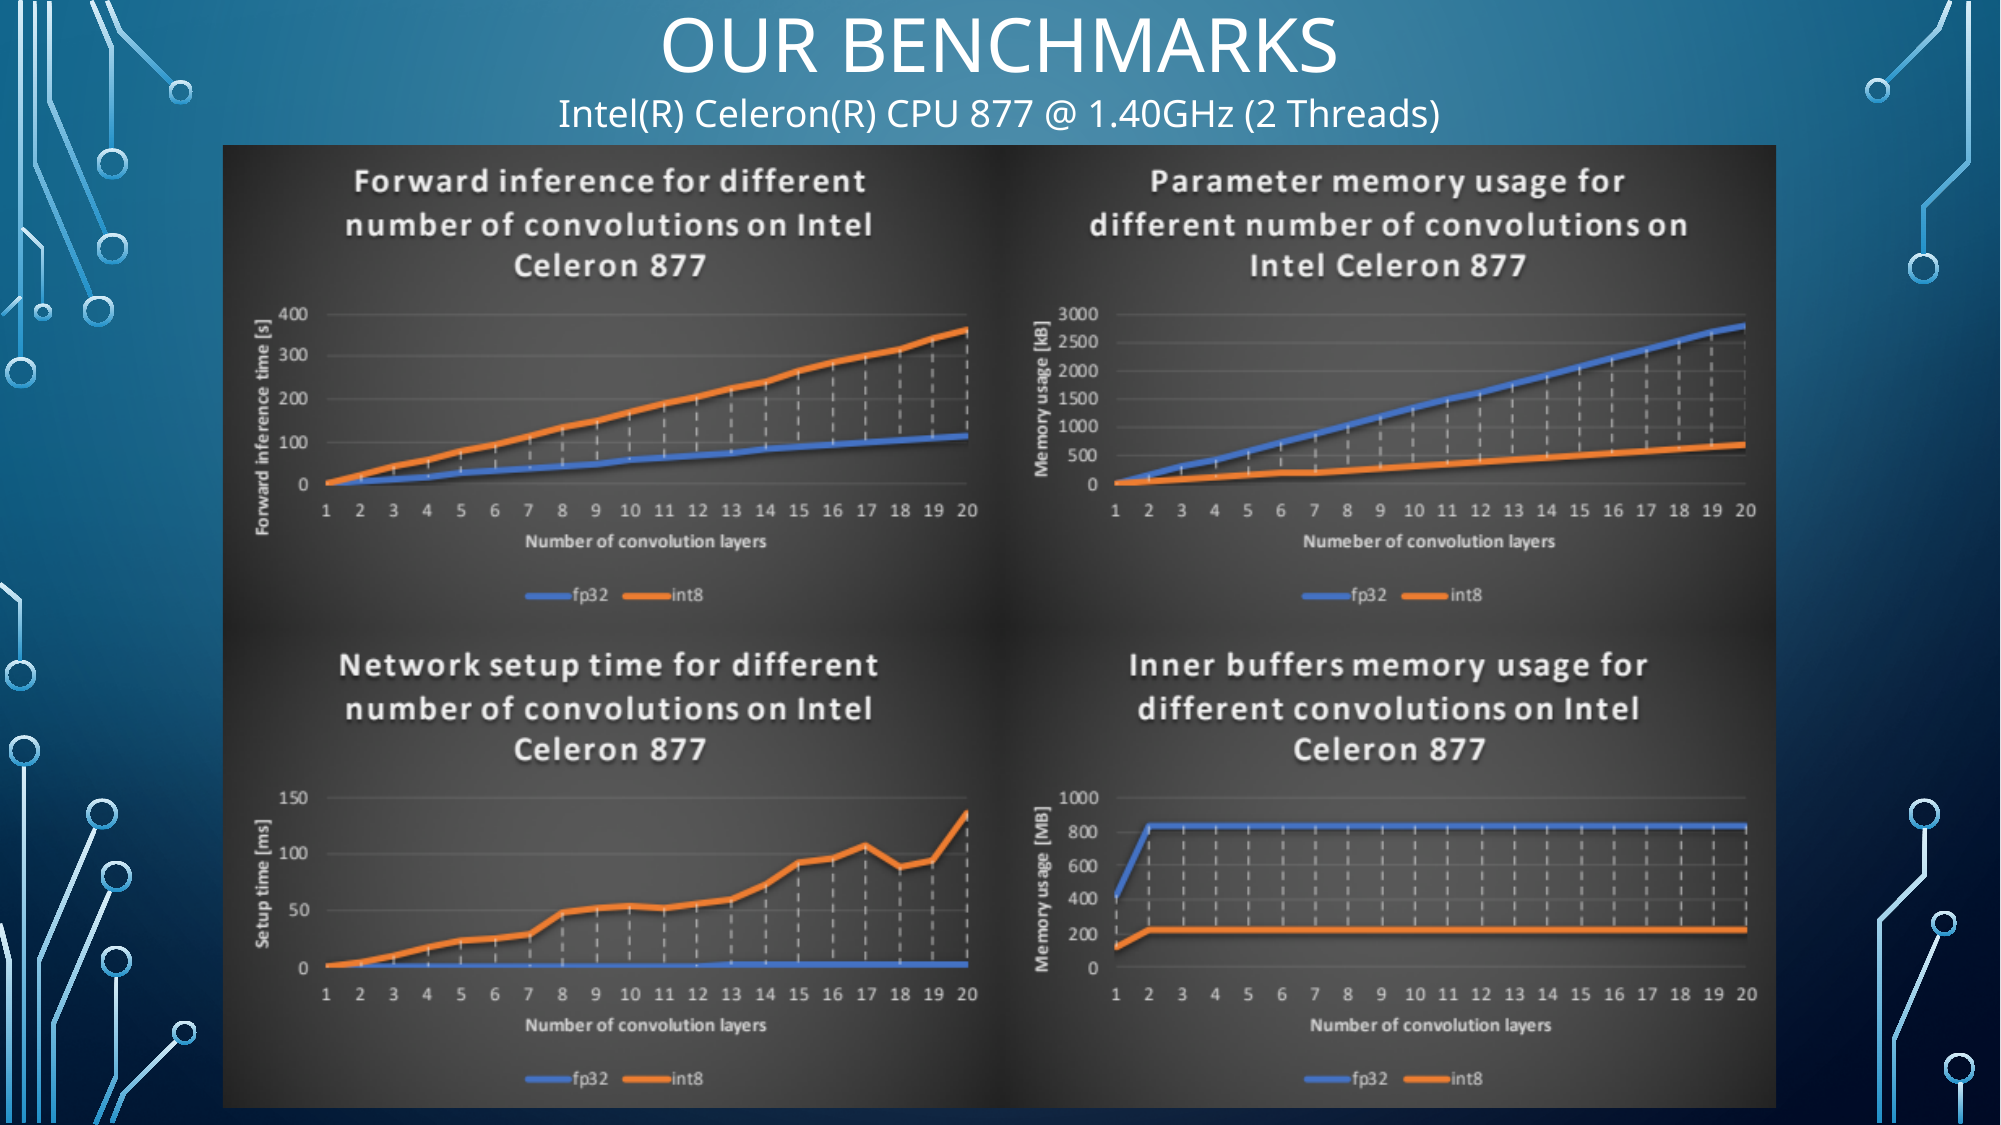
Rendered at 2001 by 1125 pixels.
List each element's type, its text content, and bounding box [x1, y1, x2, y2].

title Our benchmarks [187, 0, 1813, 117]
text_box Intel(R) Celeron(R) CPU 877 @ 1.40GHz (2 Threads) [543, 83, 1456, 143]
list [222, 145, 1777, 1108]
